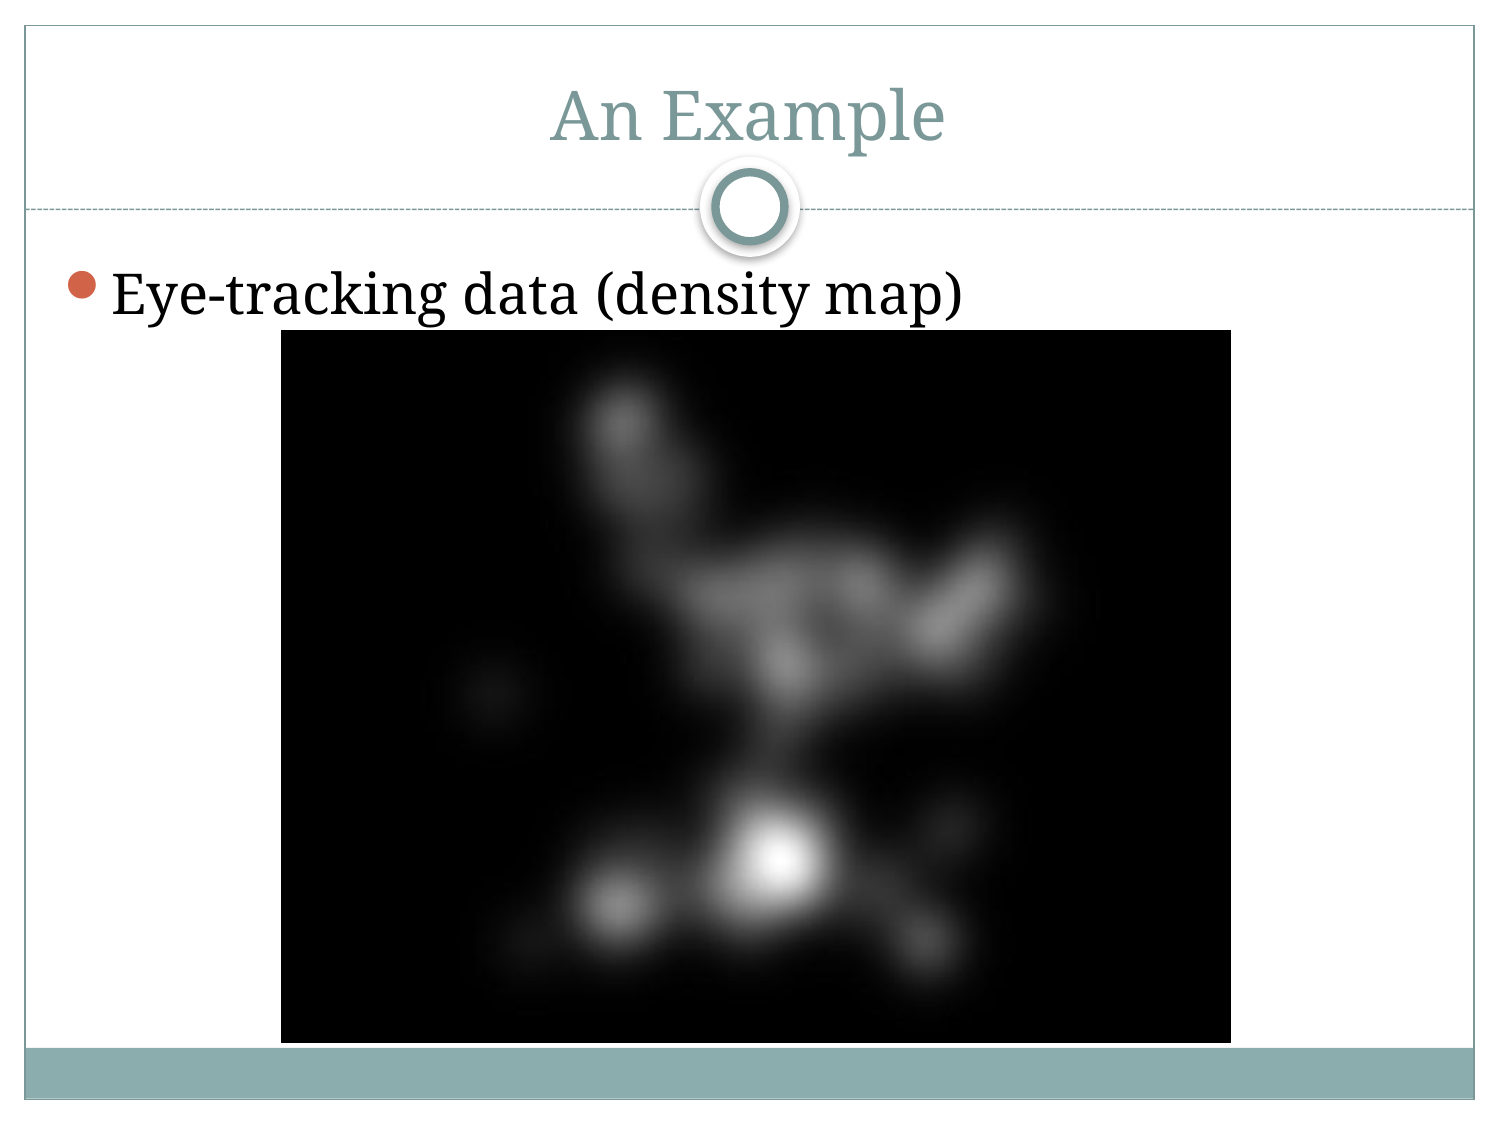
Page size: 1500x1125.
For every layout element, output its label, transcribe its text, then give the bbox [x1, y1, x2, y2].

picture [280, 330, 1231, 1044]
list Eye-tracking data (density map) [49, 250, 1445, 1001]
title An Example [49, 37, 1450, 162]
